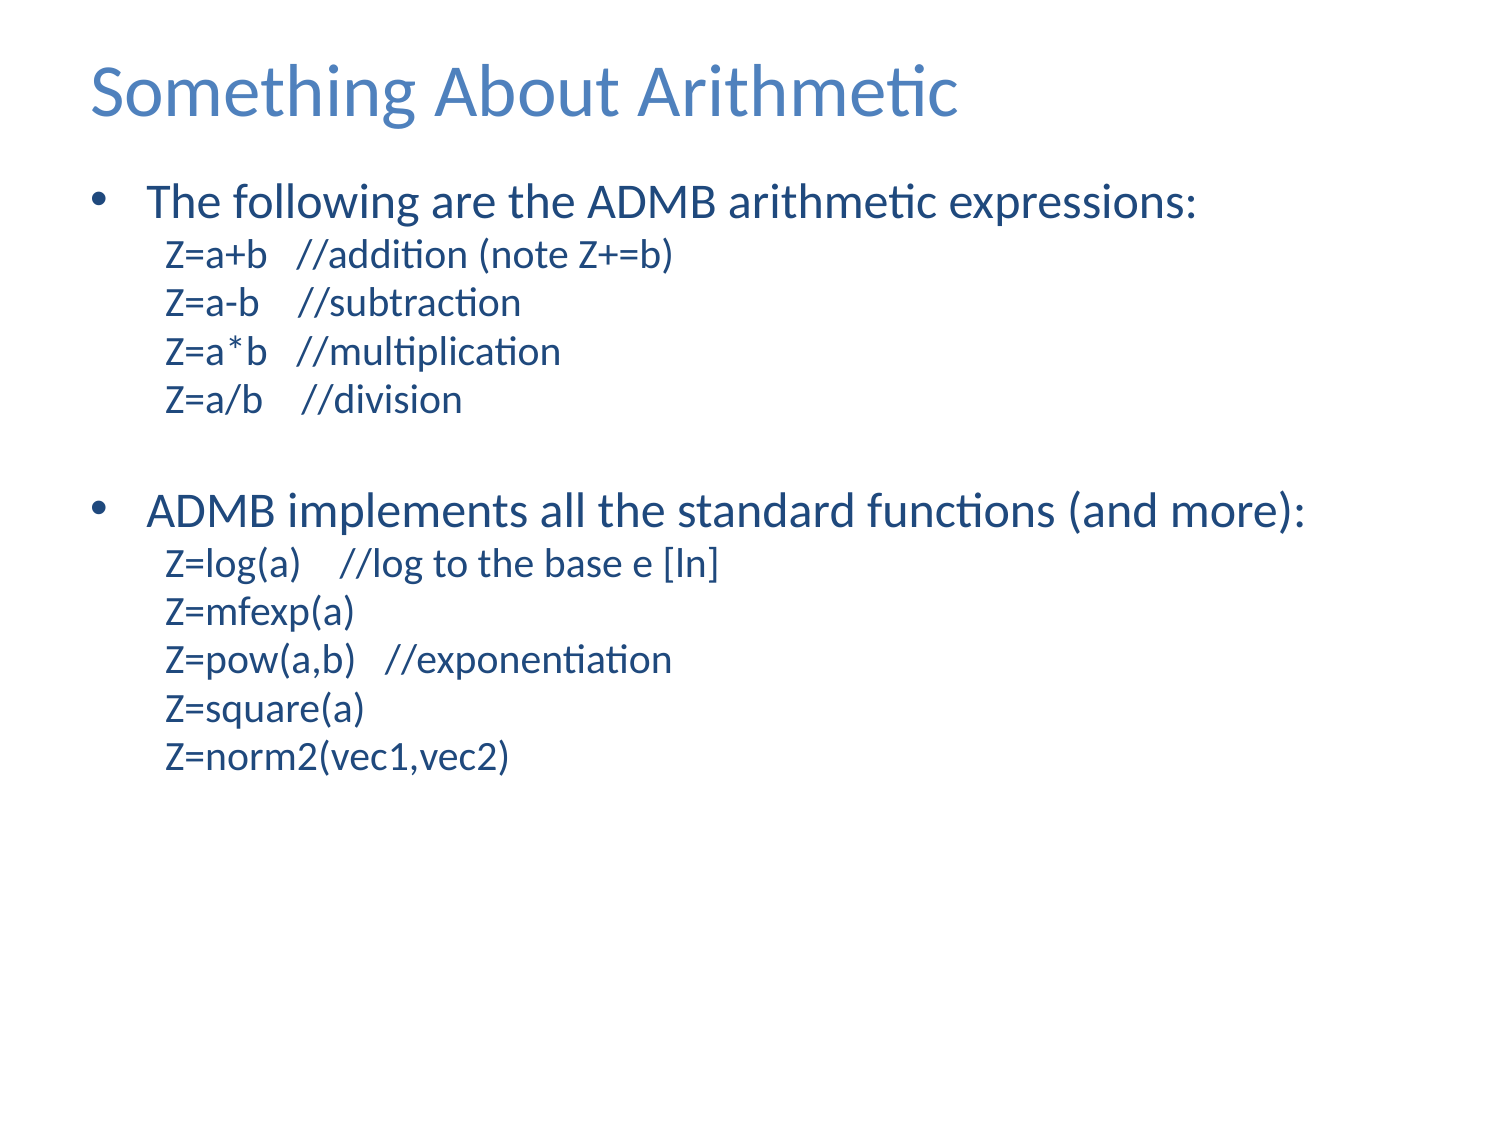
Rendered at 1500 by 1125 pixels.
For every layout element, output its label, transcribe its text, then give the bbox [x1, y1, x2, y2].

list The following are the ADMB arithmetic expressions: Z=a+b //addition (note Z+=b) Z=a-b //subtraction Z=a*b //multiplication Z=a/b //division ADMB implements all the standard functions (and more): Z=log(a) //log to the base e [ln] Z=mfexp(a) Z=pow(a,b) //exponentiation Z=square(a) Z=norm2(vec1,vec2) [75, 172, 1425, 1090]
title Something About Arithmetic [75, 30, 1425, 144]
